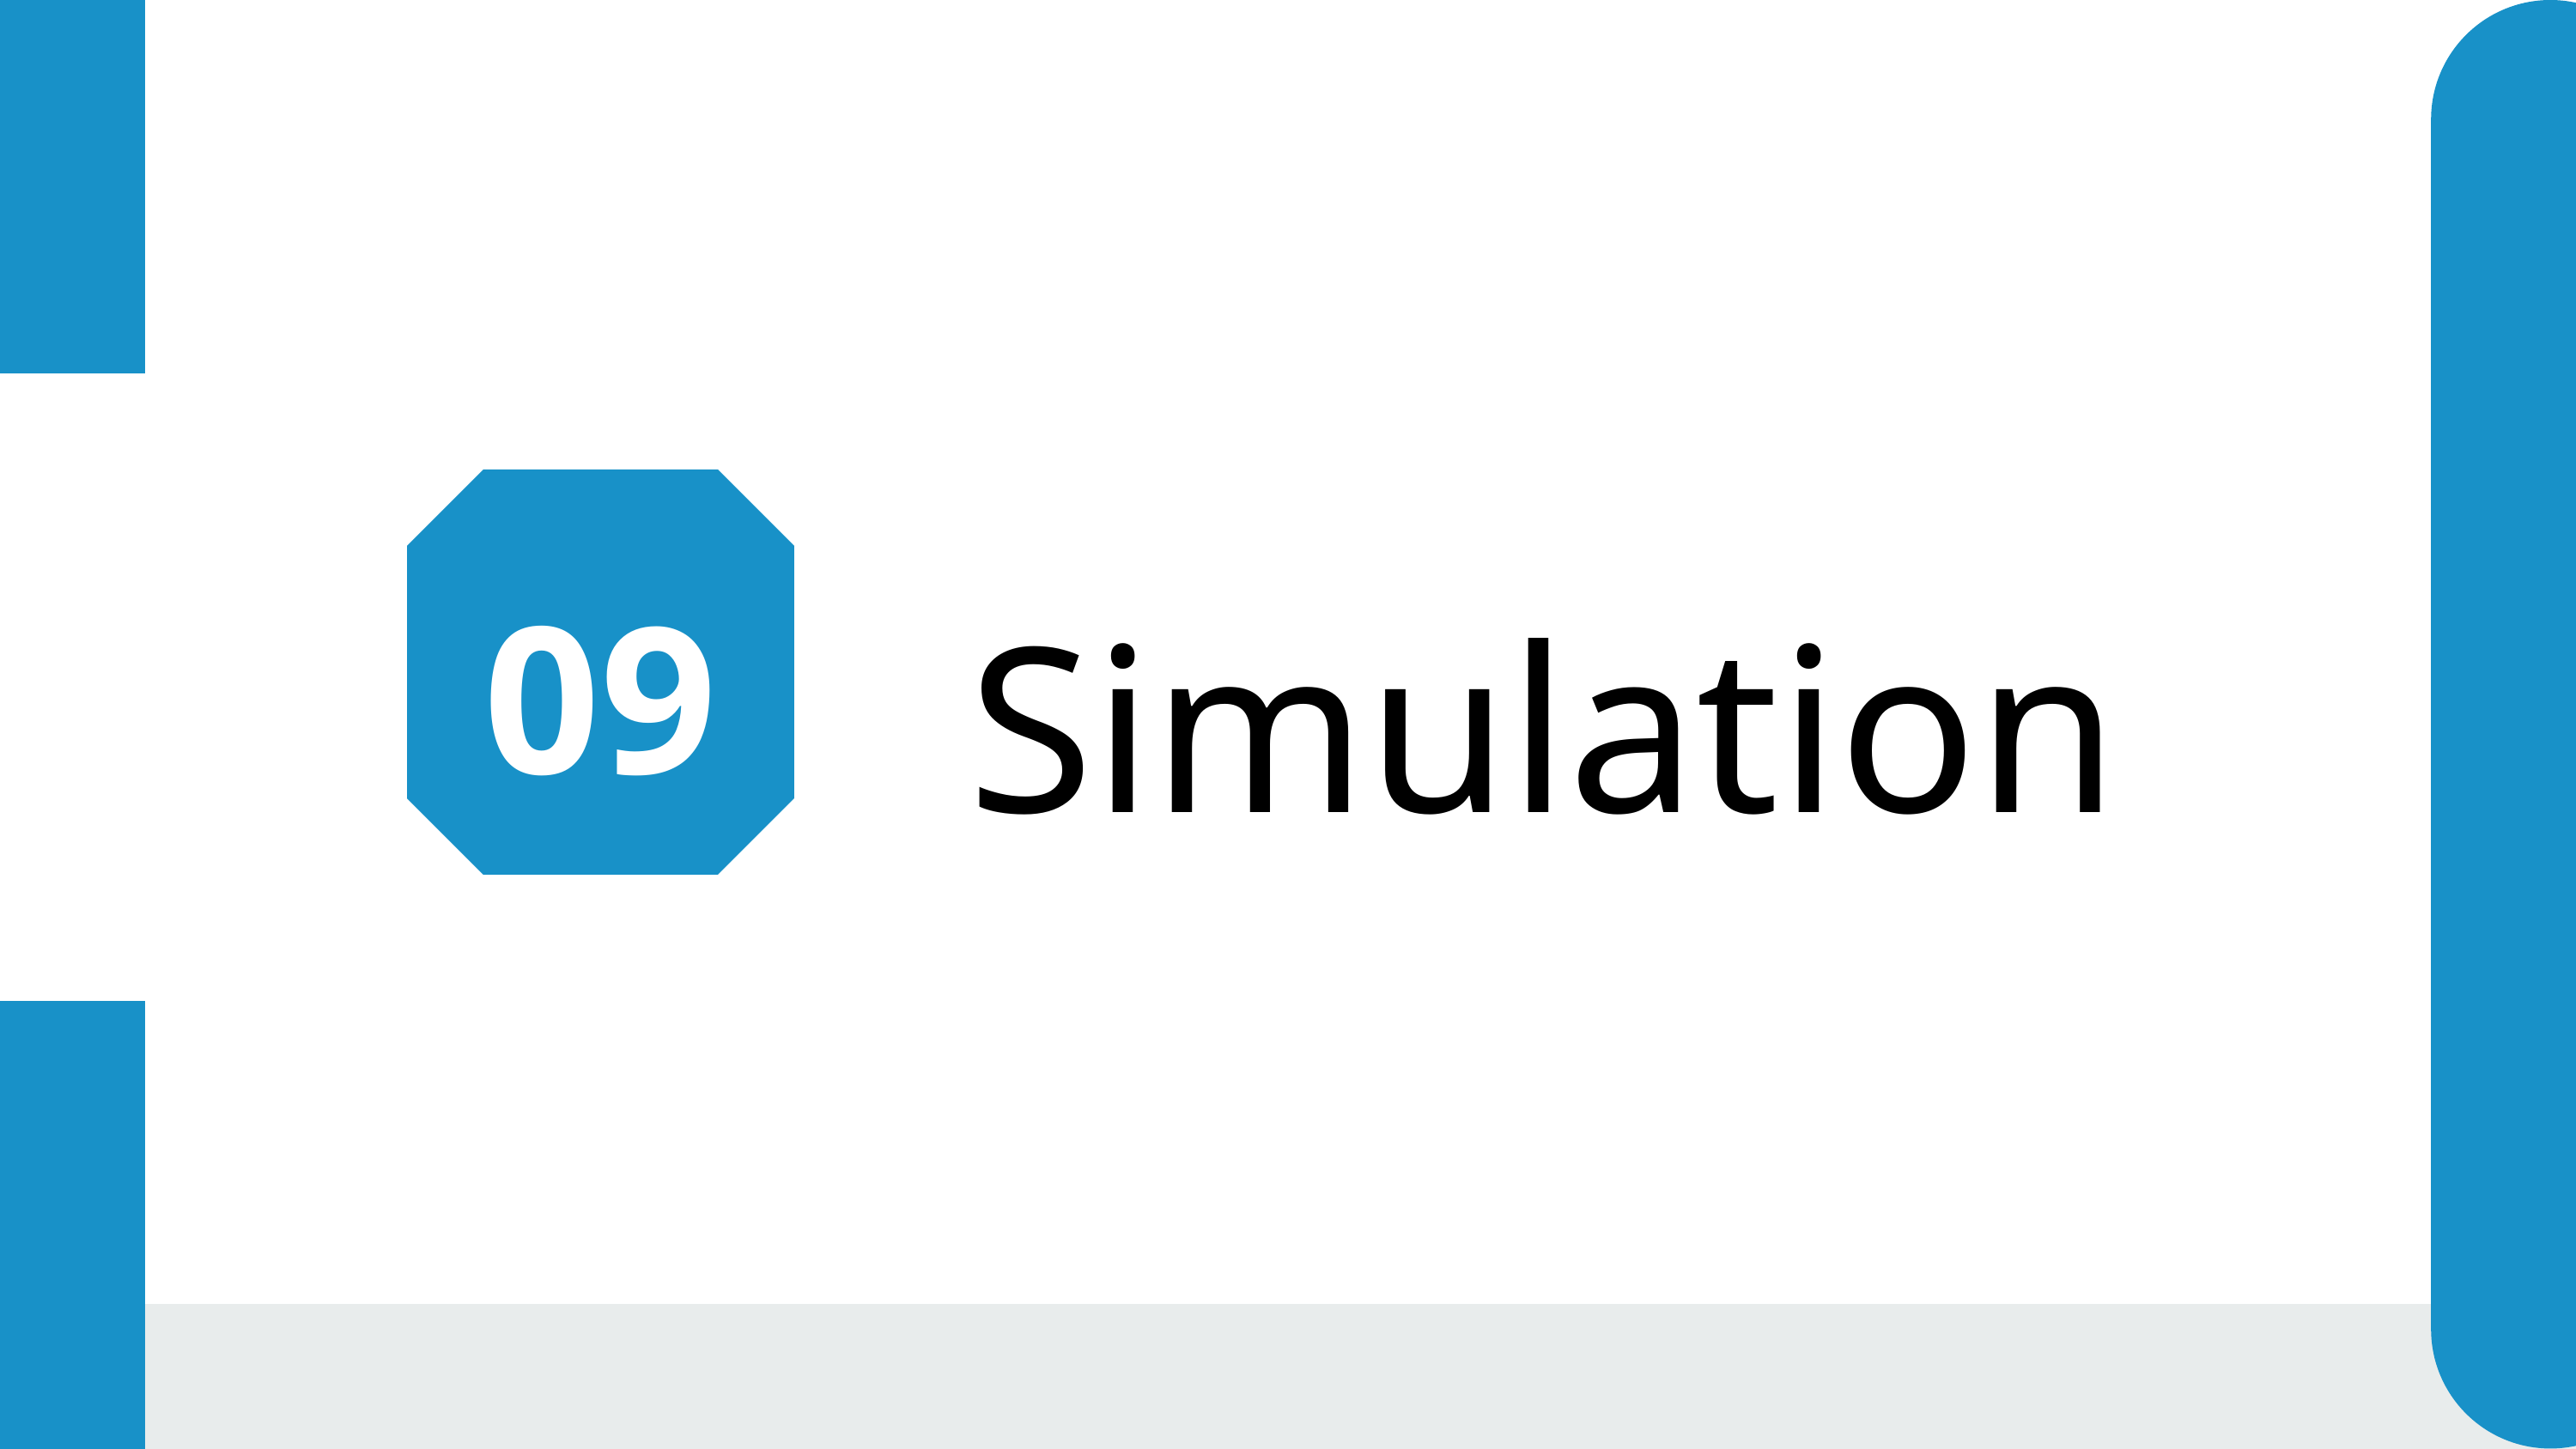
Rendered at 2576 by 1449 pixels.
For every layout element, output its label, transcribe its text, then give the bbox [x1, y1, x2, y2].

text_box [148, 1303, 2427, 1449]
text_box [406, 447, 795, 897]
text_box Simulation [968, 585, 2174, 859]
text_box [2430, 0, 2576, 1449]
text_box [0, 1000, 145, 1449]
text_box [0, 0, 145, 374]
